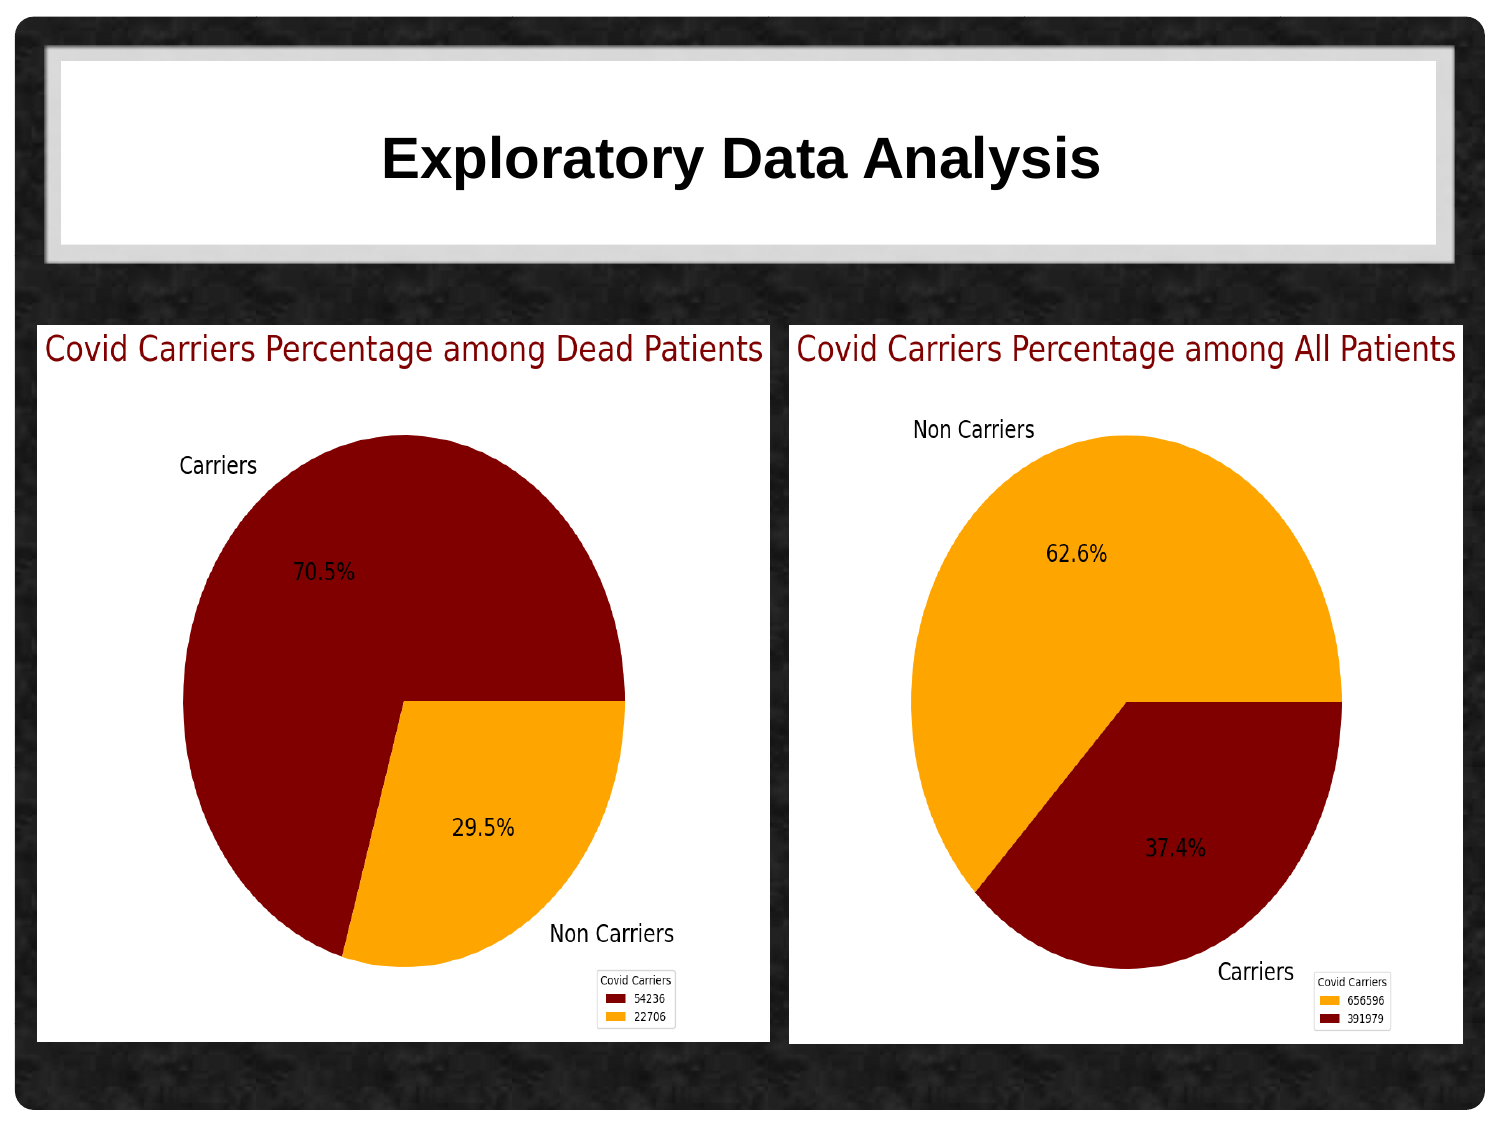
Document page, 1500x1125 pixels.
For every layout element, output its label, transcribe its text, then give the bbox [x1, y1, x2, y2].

text_box Exploratory Data Analysis [366, 112, 1133, 198]
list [789, 325, 1463, 1044]
picture [37, 325, 770, 1043]
